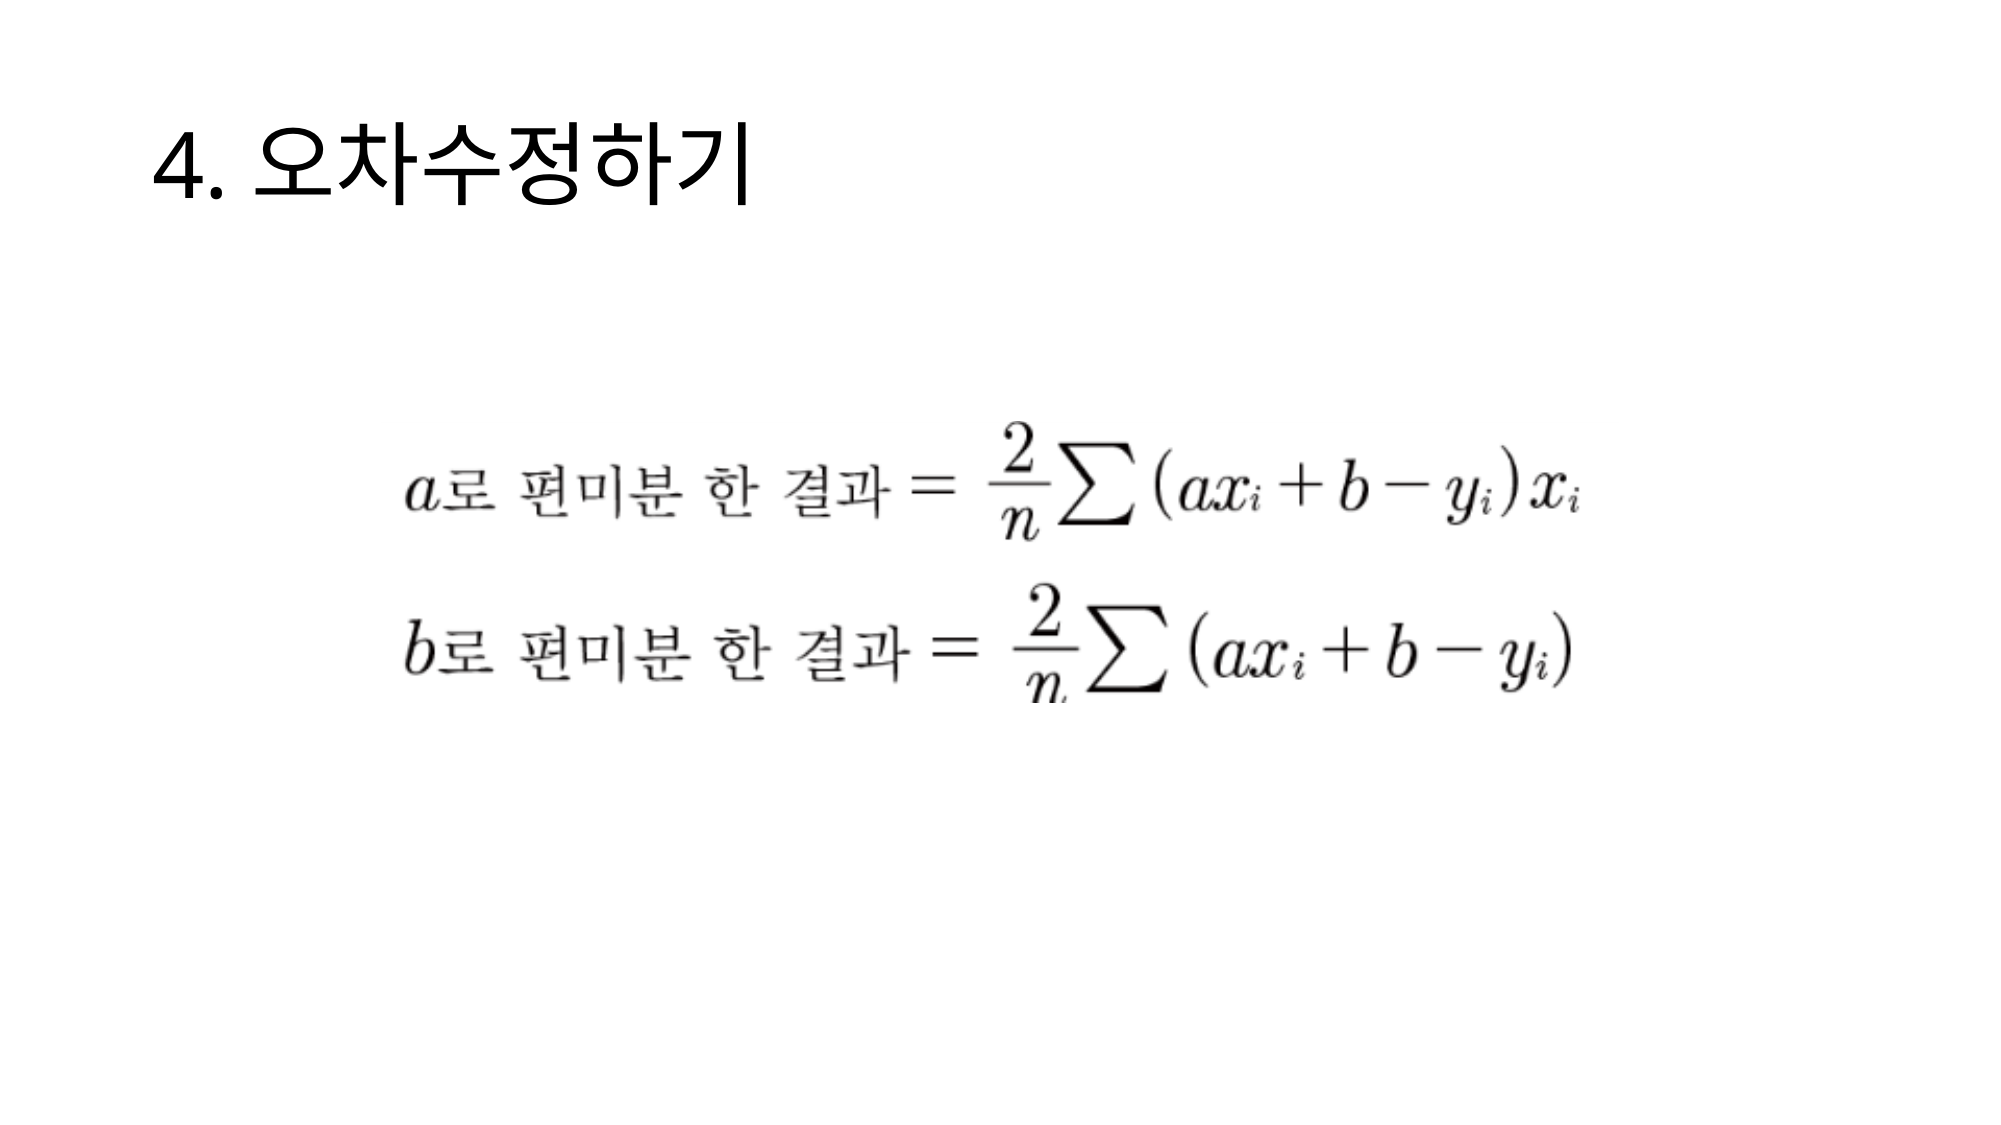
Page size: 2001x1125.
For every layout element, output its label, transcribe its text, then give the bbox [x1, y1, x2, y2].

title 4.오차수정하기 [137, 59, 1863, 278]
picture [381, 421, 1619, 704]
